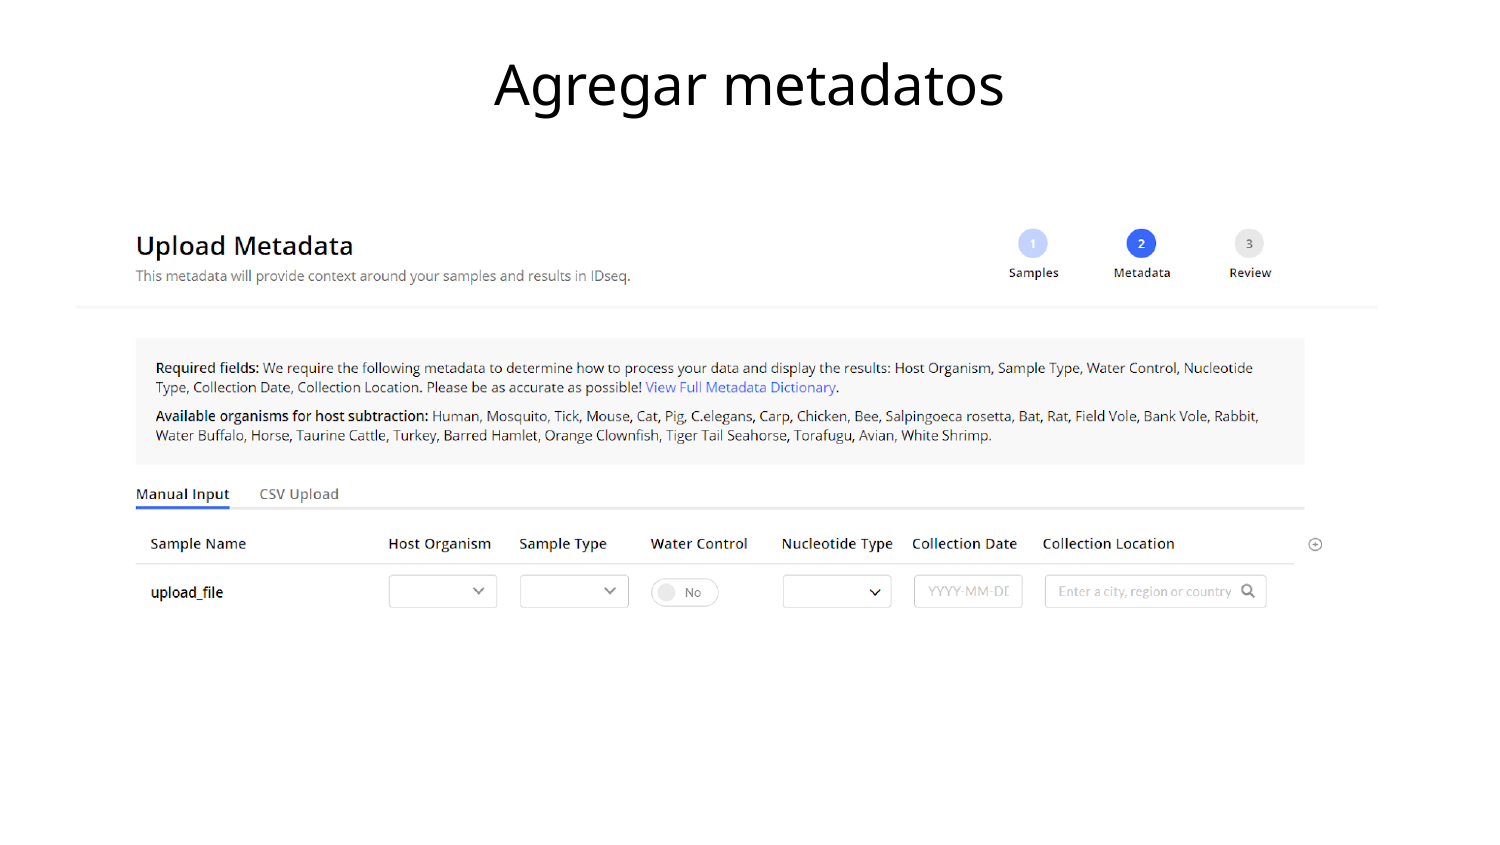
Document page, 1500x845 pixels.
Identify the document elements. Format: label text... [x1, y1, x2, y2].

text_box Agregar metadatos [148, 34, 1352, 175]
picture [74, 214, 1378, 630]
